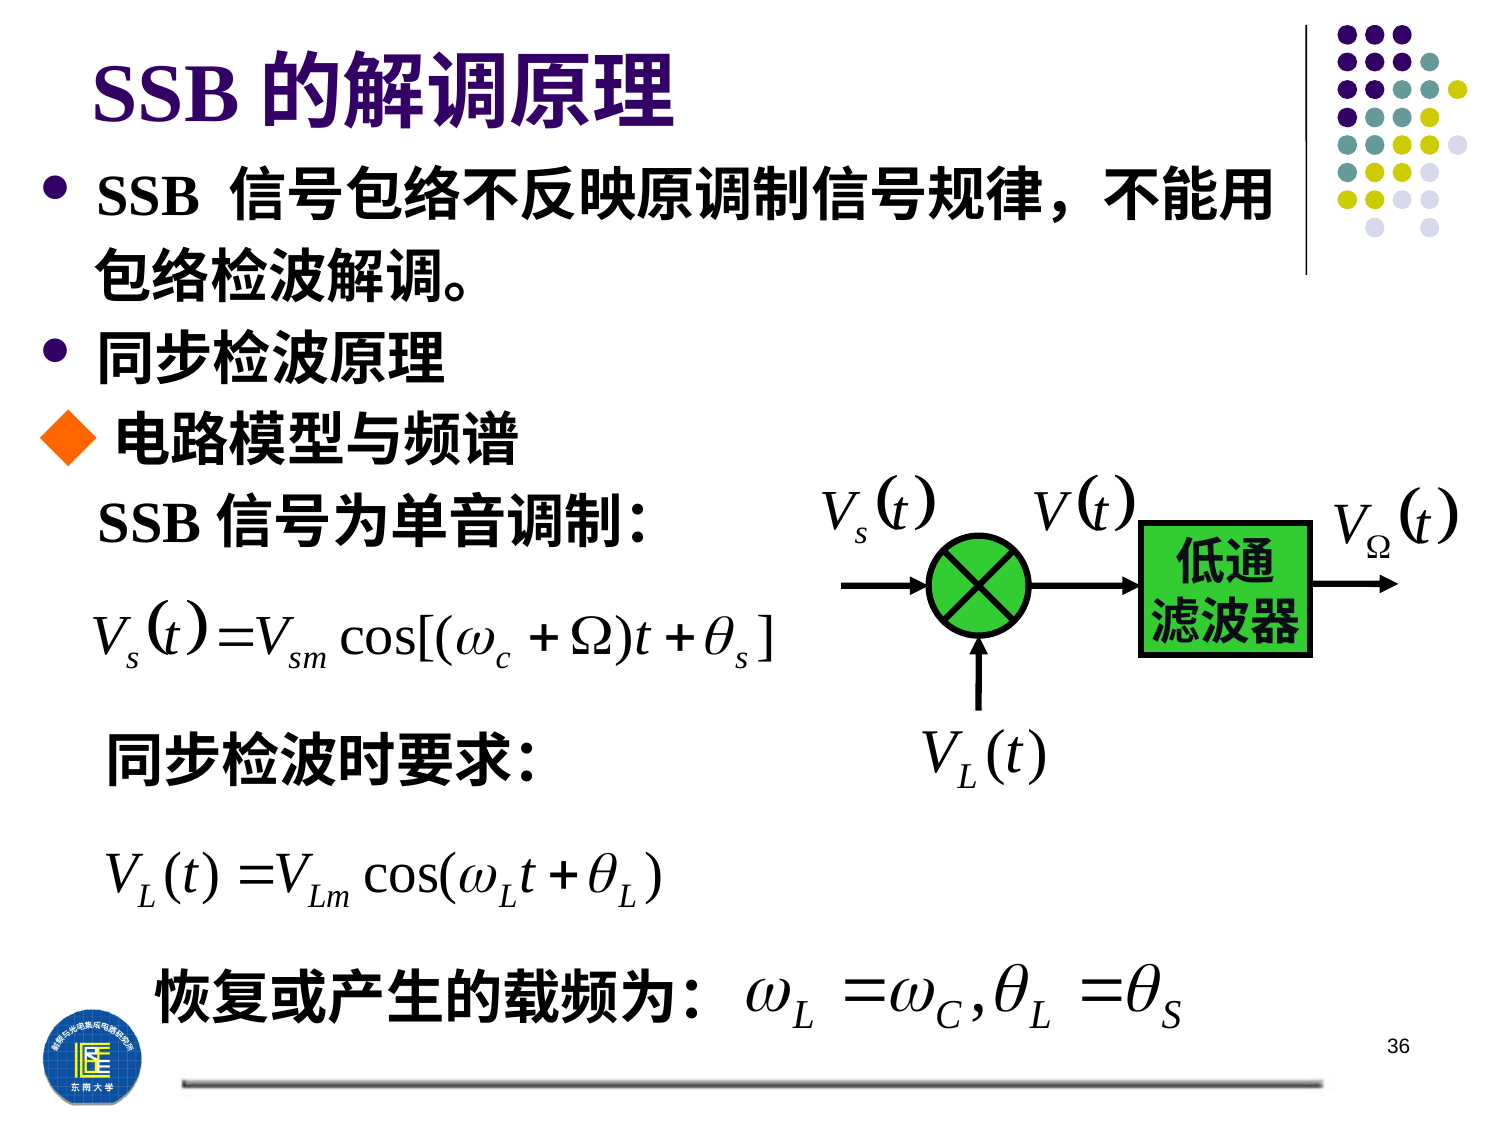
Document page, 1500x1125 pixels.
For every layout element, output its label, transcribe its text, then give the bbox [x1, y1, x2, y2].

text_box 同步检波时要求： [90, 716, 586, 801]
title SSB的解调原理 [76, 40, 865, 146]
slide_number 36 [1074, 1024, 1426, 1101]
list SSB 信号包络不反映原调制信号规律，不能用 包络检波解调。 同步检波原理 ◆电路模型与频谱 SSB信号为单音调制： [24, 149, 1459, 657]
text_box 恢复或产生的载频为： [138, 952, 731, 1038]
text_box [815, 472, 1460, 799]
picture [34, 999, 148, 1113]
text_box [99, 833, 676, 922]
picture [171, 1058, 1353, 1111]
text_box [87, 597, 784, 683]
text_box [736, 940, 1200, 1047]
